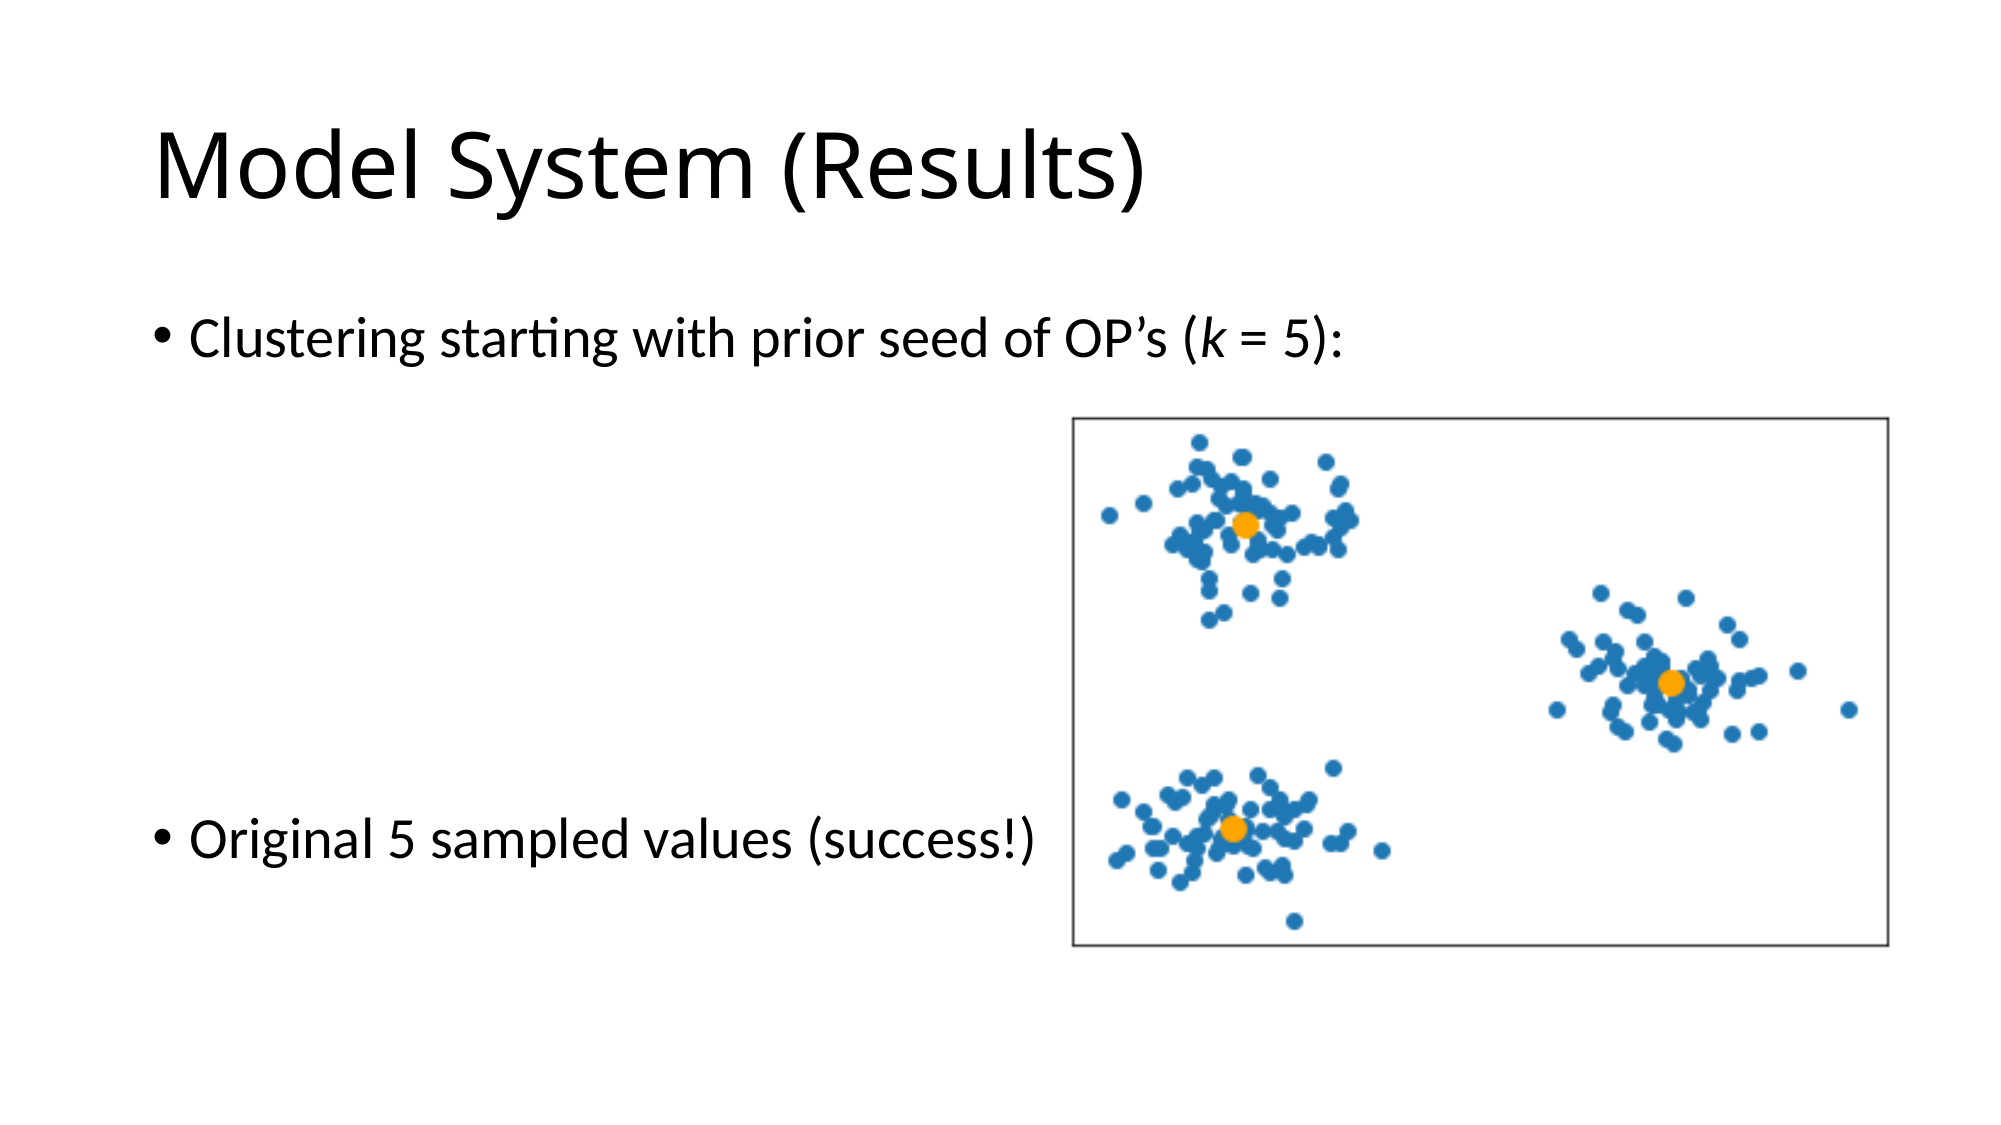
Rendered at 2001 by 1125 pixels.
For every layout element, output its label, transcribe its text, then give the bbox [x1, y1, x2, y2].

picture [1063, 401, 1907, 967]
title Model System (Results) [137, 59, 1863, 278]
